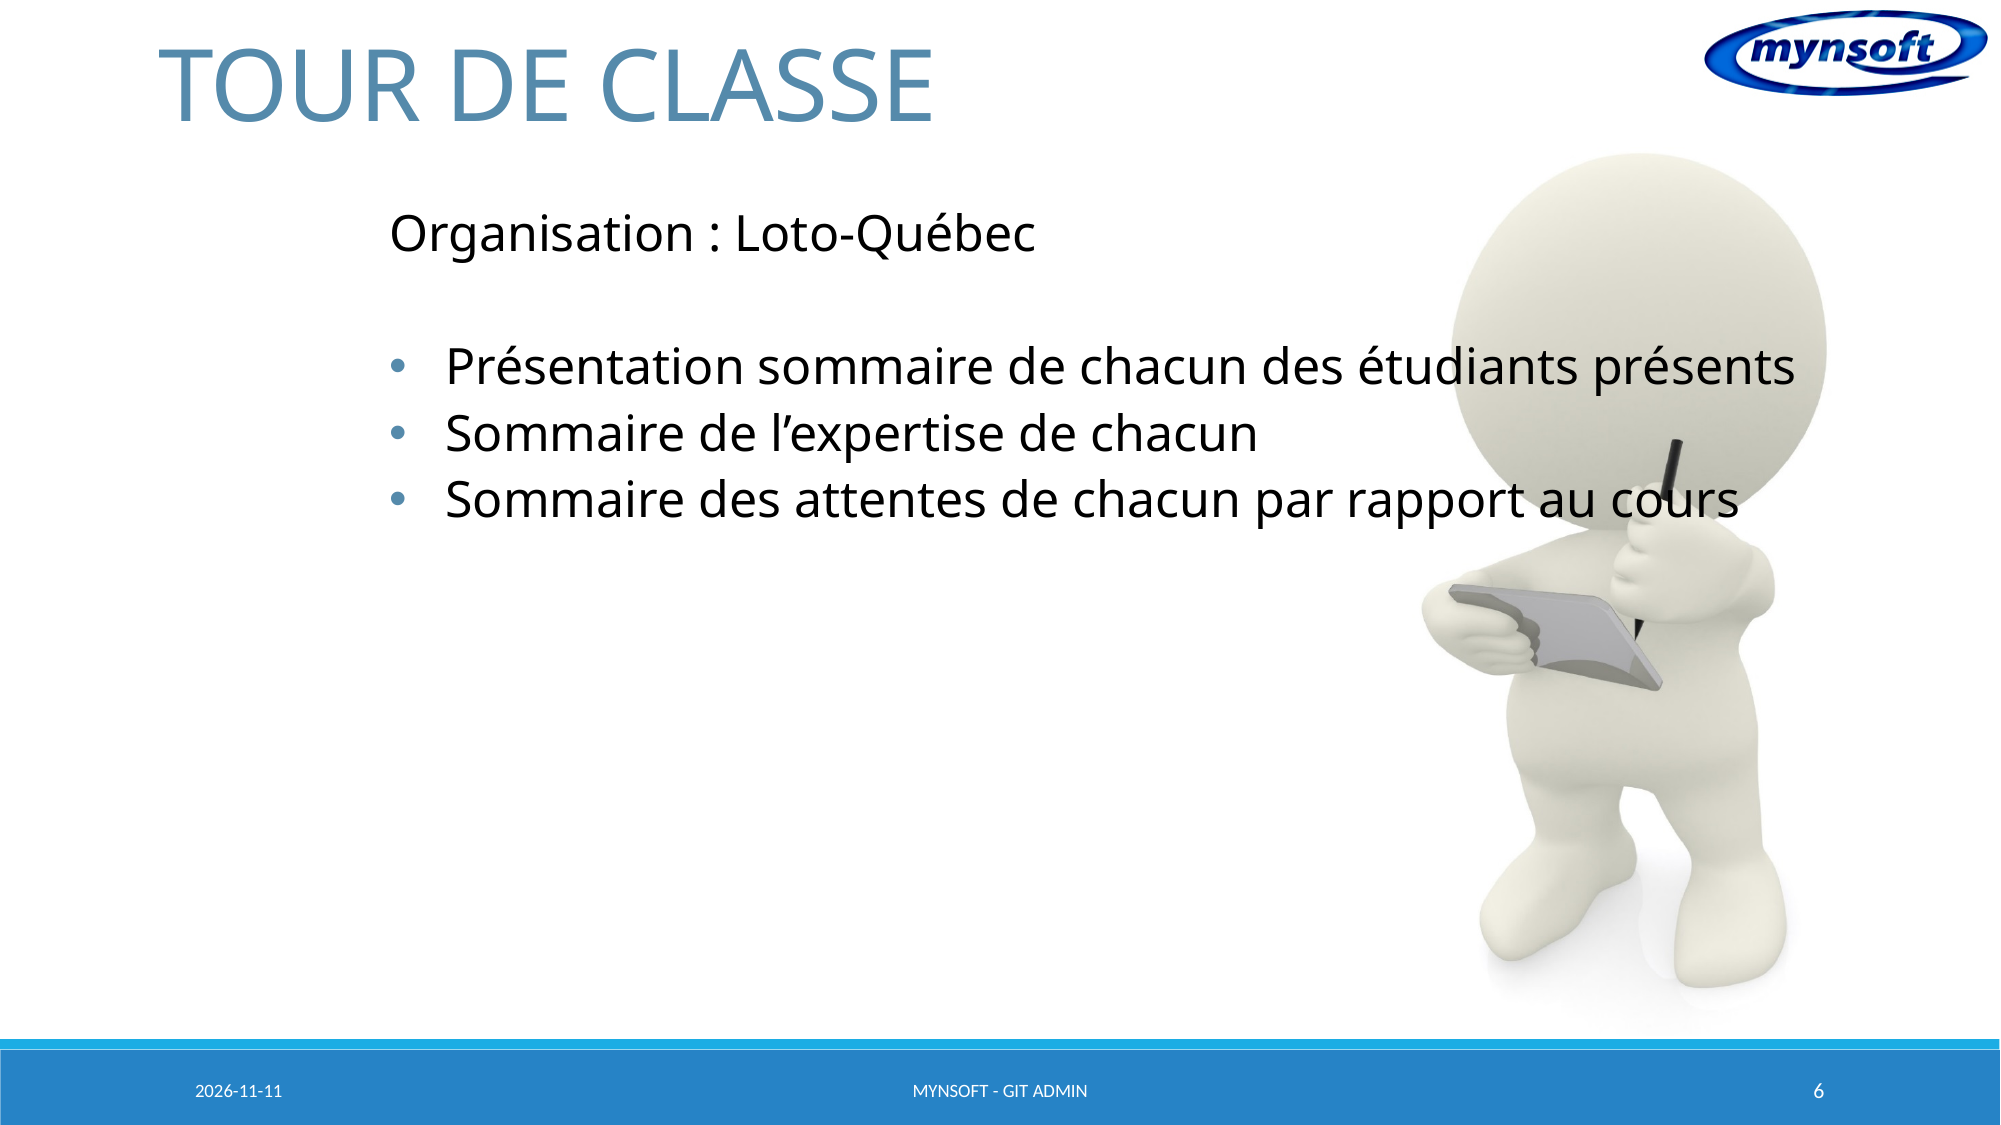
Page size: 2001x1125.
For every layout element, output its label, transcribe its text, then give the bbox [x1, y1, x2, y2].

picture [1702, 8, 1990, 99]
footer MYNSOFT - GIT ADMIN [604, 1059, 1396, 1120]
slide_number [180, 1059, 586, 1120]
list Organisation : Loto-Québec Présentation sommaire de chacun des étudiants présents Sommaire de l’expertise de chacun Sommaire des attentes de chacun par rapport au cours [341, 208, 1256, 926]
slide_number 6 [1624, 1059, 1840, 1120]
title TOUR DE CLASSE [158, 40, 1841, 143]
picture [1259, 125, 1999, 1036]
